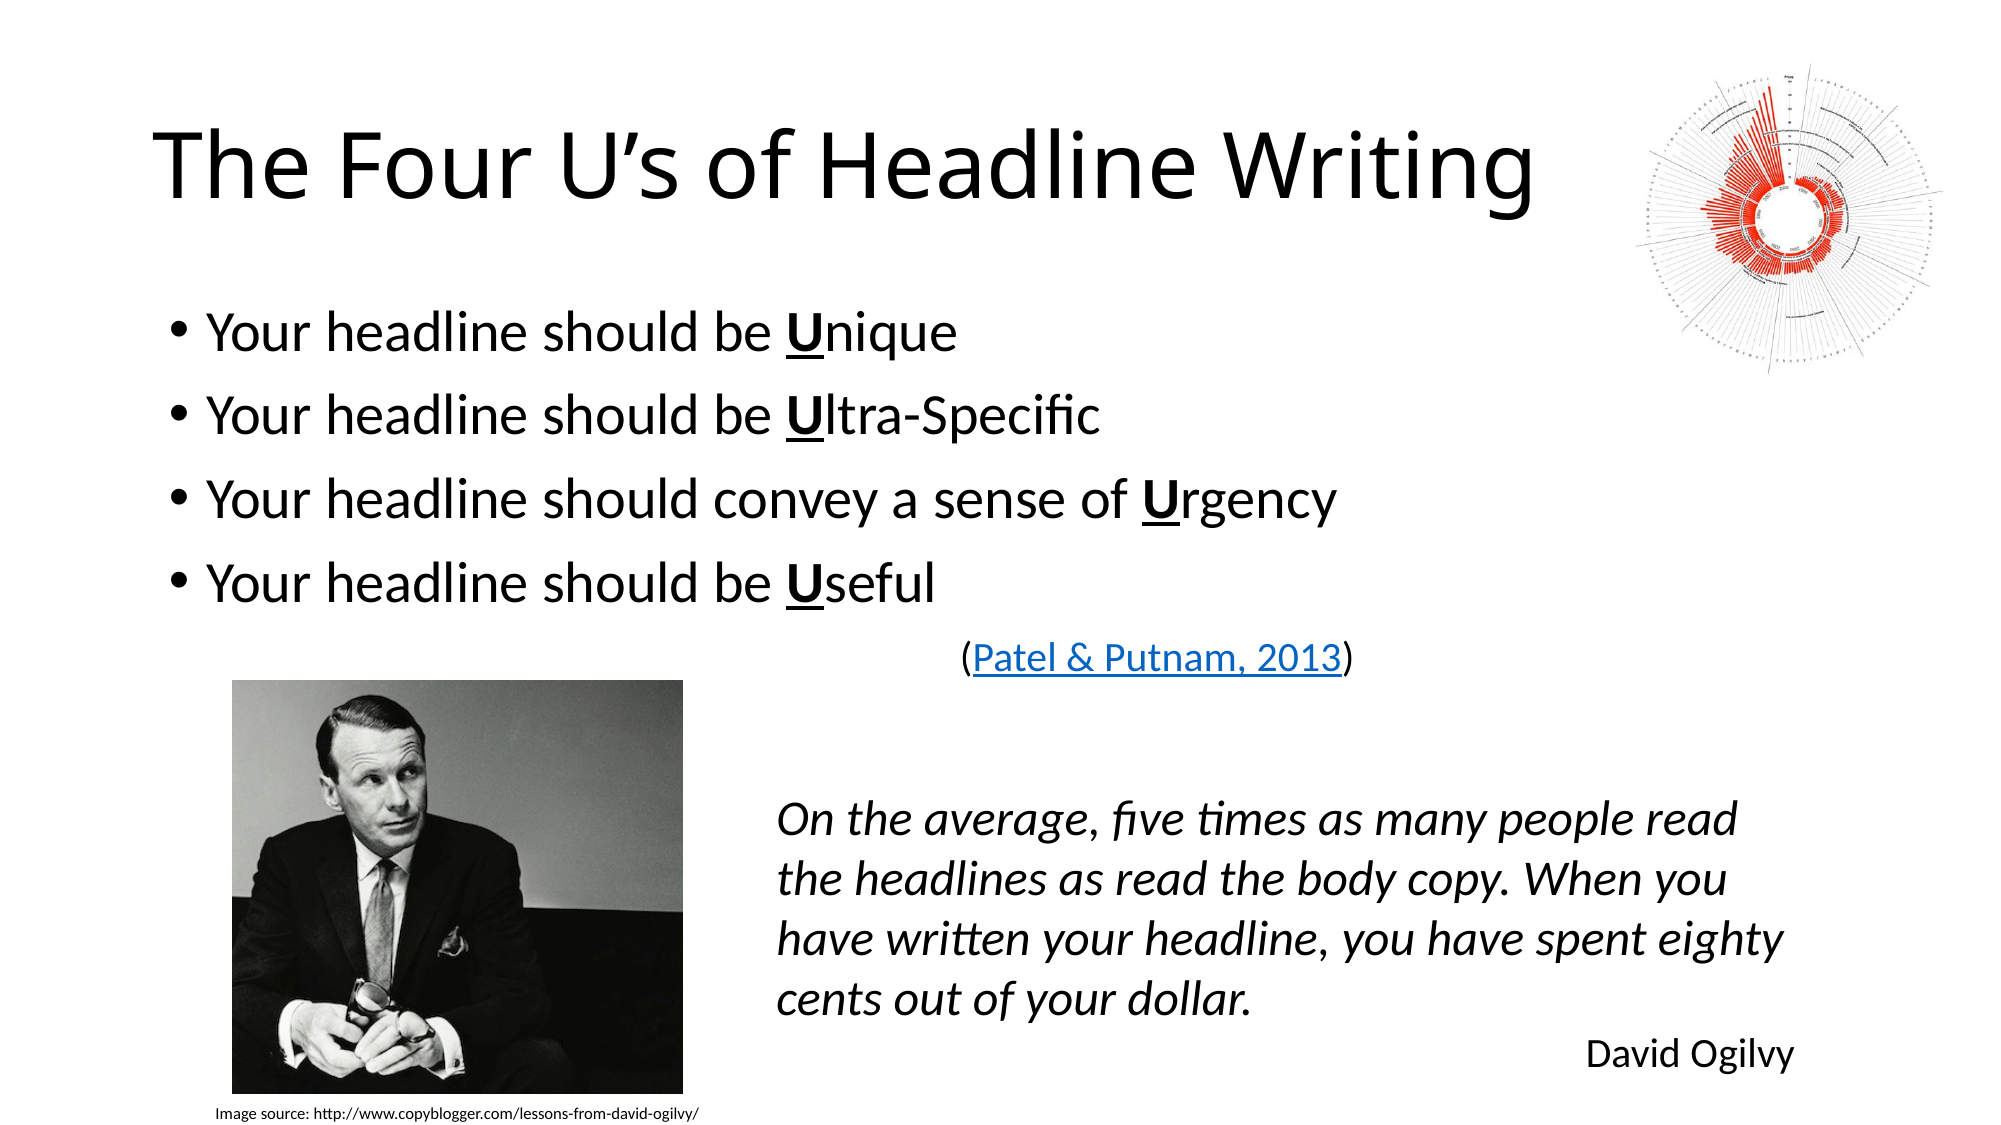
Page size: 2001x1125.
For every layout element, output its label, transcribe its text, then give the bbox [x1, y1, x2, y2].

text_box On the average, five times as many people read the headlines as read the body copy. When you have written your headline, you have spent eighty cents out of your dollar. David Ogilvy [761, 777, 1810, 1083]
picture [232, 680, 683, 1094]
picture [1578, 60, 2000, 377]
title The Four U’s of Headline Writing [137, 59, 1863, 278]
text_box Image source: http://www.copyblogger.com/lessons-from-david-ogilvy/ [200, 1095, 715, 1125]
list Your headline should be Unique Your headline should be Ultra-Specific Your headline should convey a sense of Urgency Your headline should be Useful (Patel & Putnam, 2013) [153, 293, 1370, 1101]
